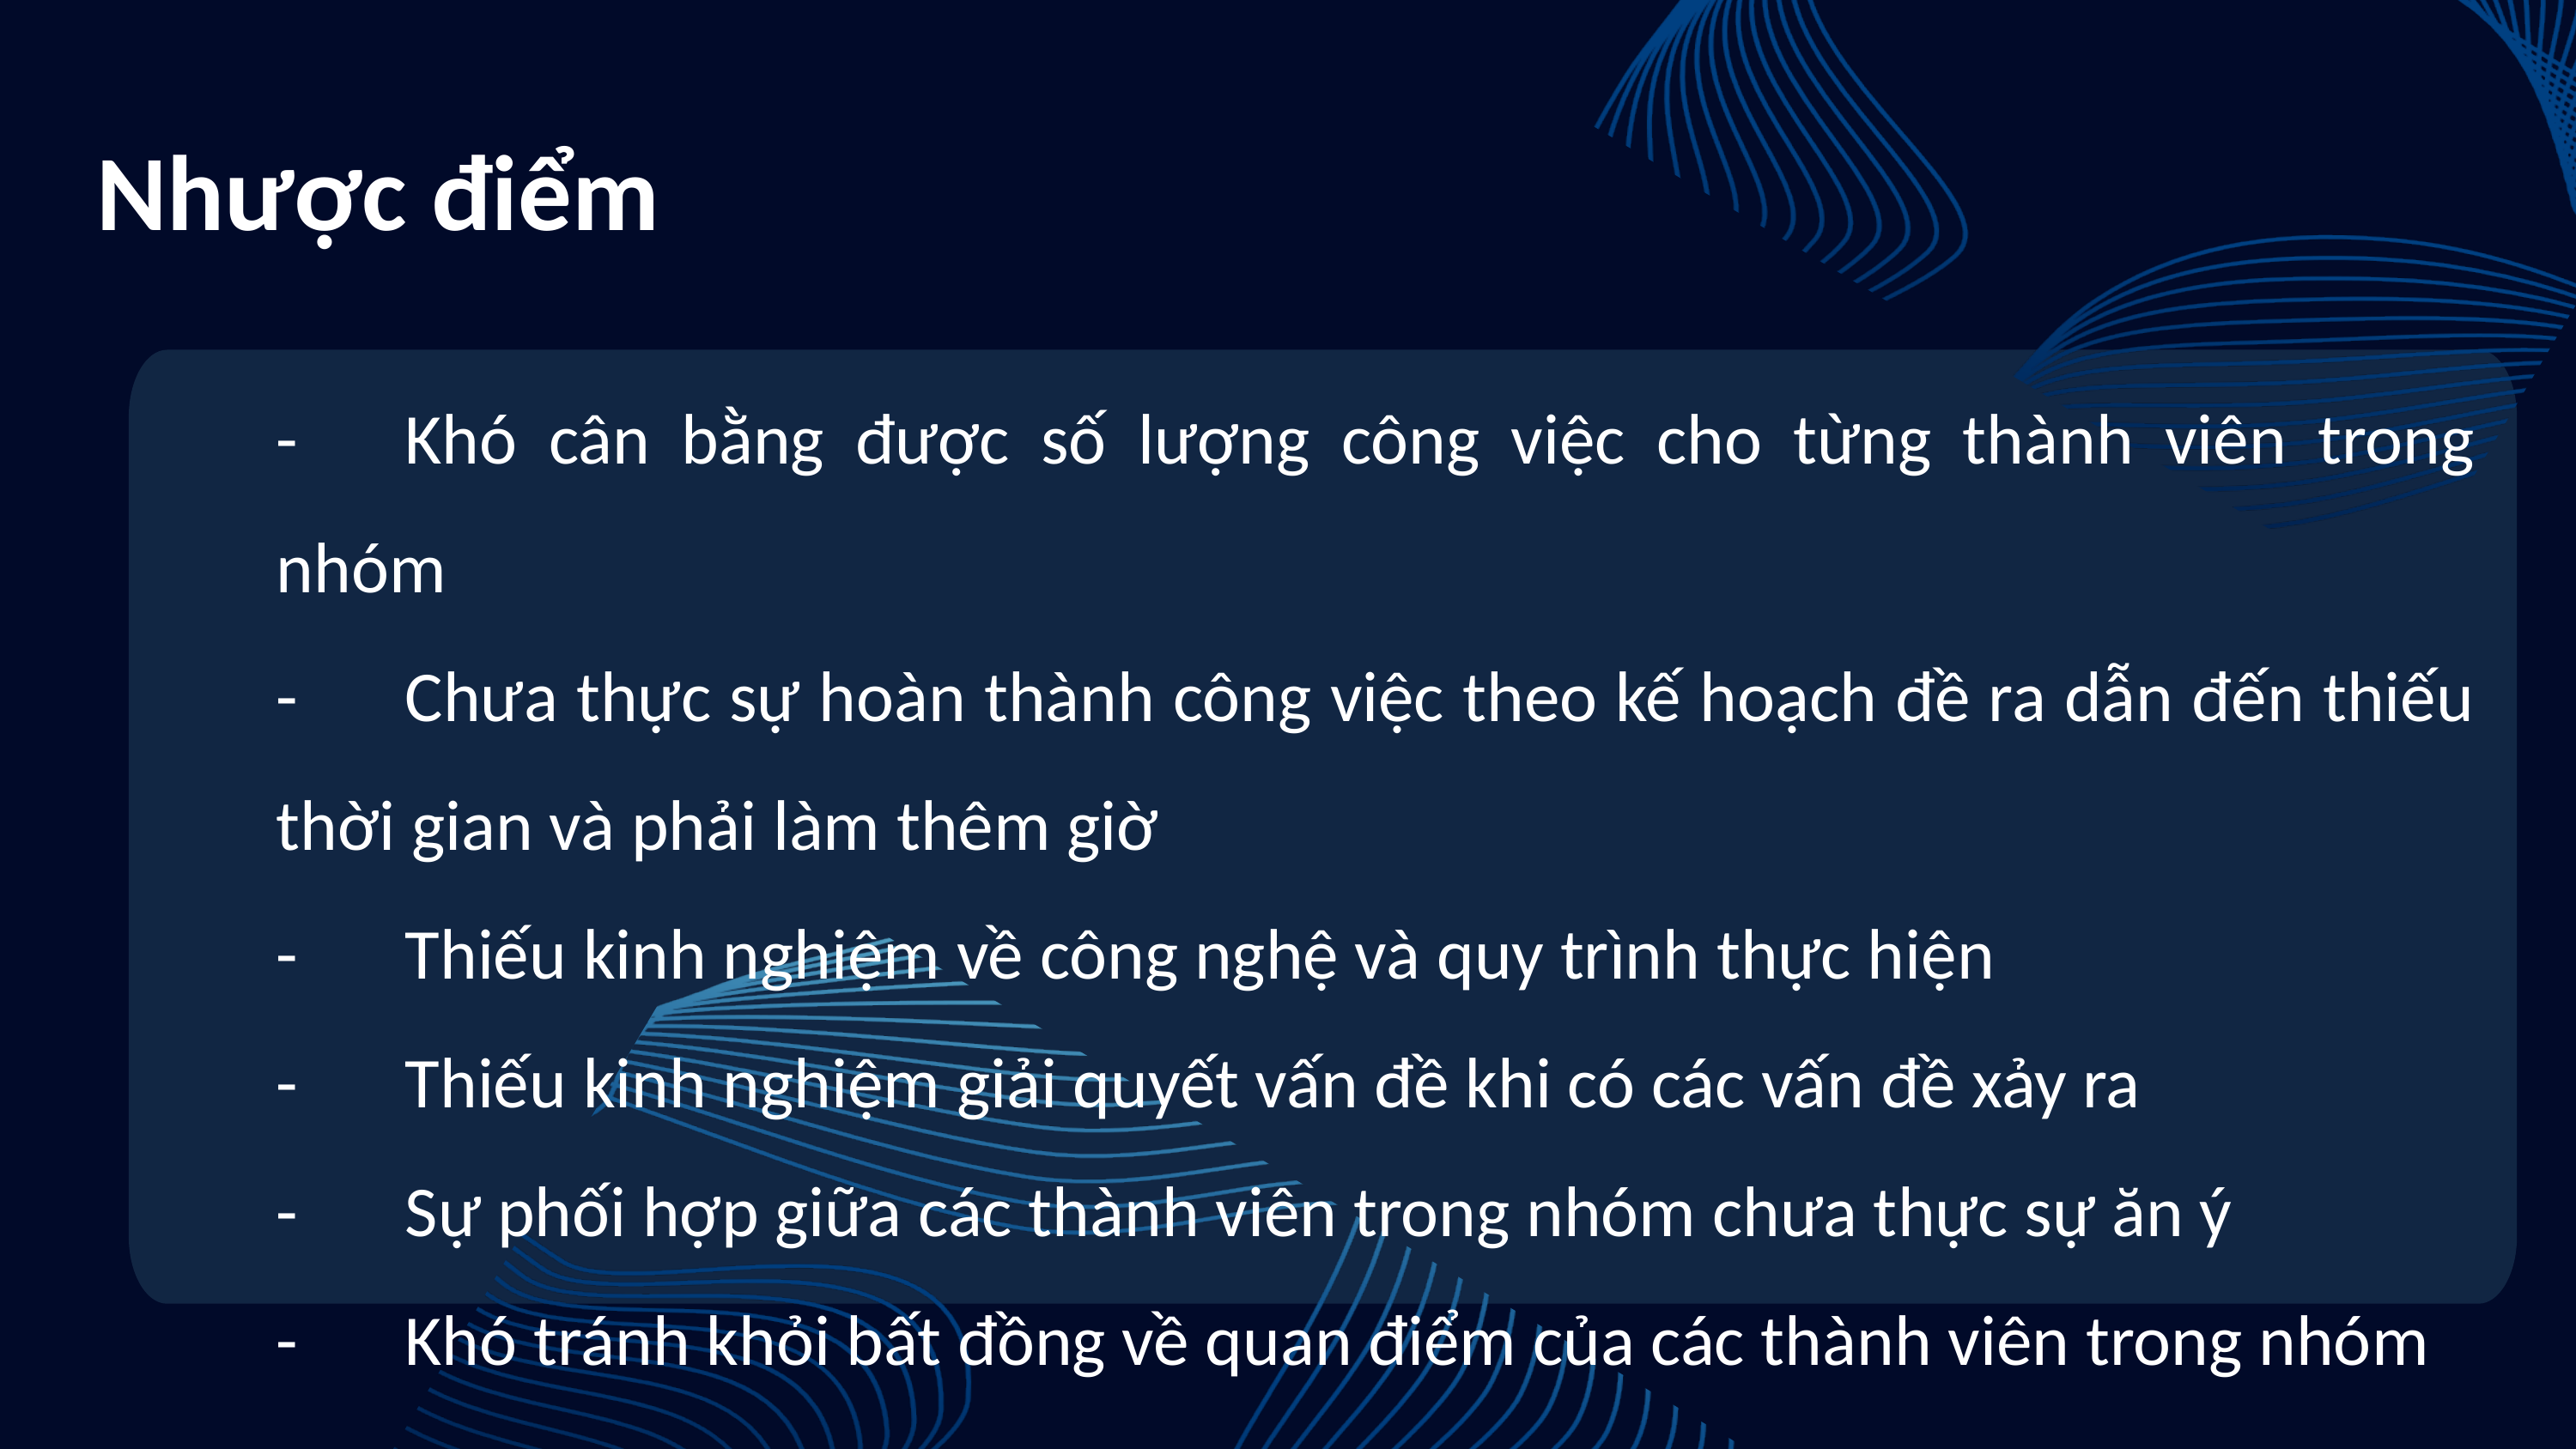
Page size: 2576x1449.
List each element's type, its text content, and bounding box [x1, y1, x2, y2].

text_box [392, 1379, 1748, 1449]
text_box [128, 349, 2518, 1304]
text_box [1381, 0, 2576, 393]
text_box - Khó cân bằng được số lượng công việc cho từng thành viên trong nhóm - Chưa thực sự hoàn thành công việc theo kế hoạch đề ra dẫn đến thiếu thời gian và phải làm thêm giờ - Thiếu kinh nghiệm về công nghệ và quy trình thực hiện - Thiếu kinh nghiệm giải quyết vấn đề khi có các vấn đề xảy ra - Sự phối hợp giữa các thành viên trong nhóm chưa thực sự ăn ý - Khó tránh khỏi bất đồng về quan điểm của các thành viên trong nhóm [211, 1313, 2477, 1379]
text_box Nhược điểm [96, 70, 1406, 252]
